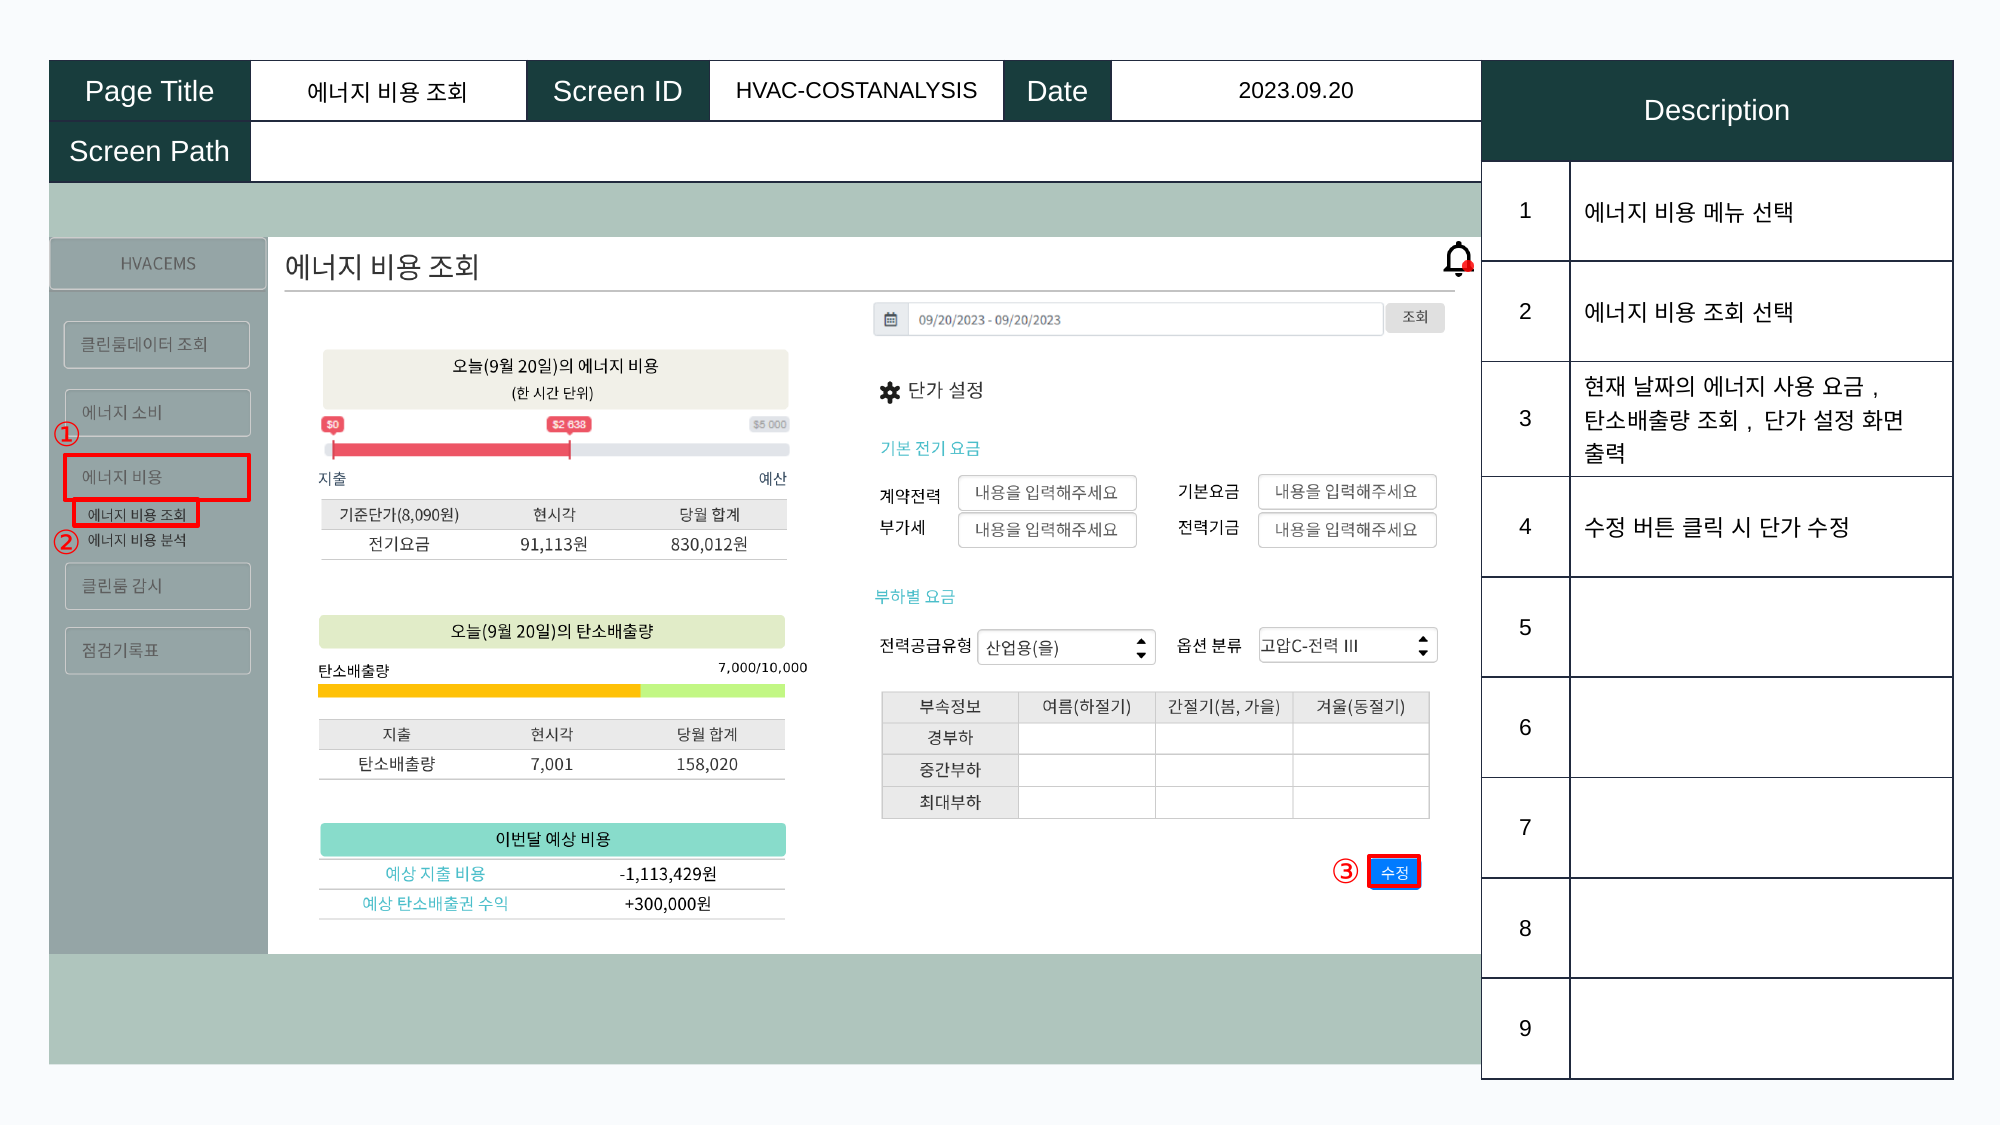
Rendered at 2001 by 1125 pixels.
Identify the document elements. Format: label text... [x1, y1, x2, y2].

table_cell 4 [1486, 477, 1569, 576]
table_cell 9 [1482, 979, 1569, 1078]
table_cell 1 [1482, 162, 1569, 260]
table_header Description [1482, 61, 1952, 160]
text_box ② [36, 513, 43, 569]
table_cell [1571, 678, 1952, 777]
table_cell Screen Path [49, 122, 250, 181]
table_header Screen ID [528, 61, 709, 120]
table_cell 5 [1486, 578, 1569, 676]
table_cell 에너지 비용 메뉴 선택 [1571, 162, 1952, 260]
table_header 2023.09.20 [1112, 61, 1481, 120]
table_cell 수정 버튼 클릭 시 단가 수정 [1571, 477, 1952, 576]
table_cell 2 [1486, 262, 1569, 361]
picture [48, 237, 1482, 954]
table_cell [1571, 879, 1952, 977]
text_box ① [37, 406, 43, 461]
table_cell 3 [1486, 362, 1569, 476]
table_header 에너지 비용 조회 [251, 61, 526, 120]
table_cell 8 [1482, 879, 1569, 977]
table_header Date [1005, 61, 1110, 120]
table_cell 현재 날짜의 에너지 사용 요금, 탄소배출량 조회, 단가 설정 화면 출력 [1571, 362, 1952, 476]
table_cell 에너지 비용 조회 선택 [1571, 262, 1952, 361]
table_cell 6 [1486, 678, 1569, 777]
table_cell [1571, 979, 1952, 1078]
table_cell 7 [1486, 778, 1569, 877]
table_cell [1571, 578, 1952, 676]
table_header Page Title [49, 61, 250, 120]
table_cell [251, 122, 1481, 181]
table_header HVAC-COSTANALYSIS [710, 61, 1003, 120]
table_cell [1571, 778, 1952, 877]
